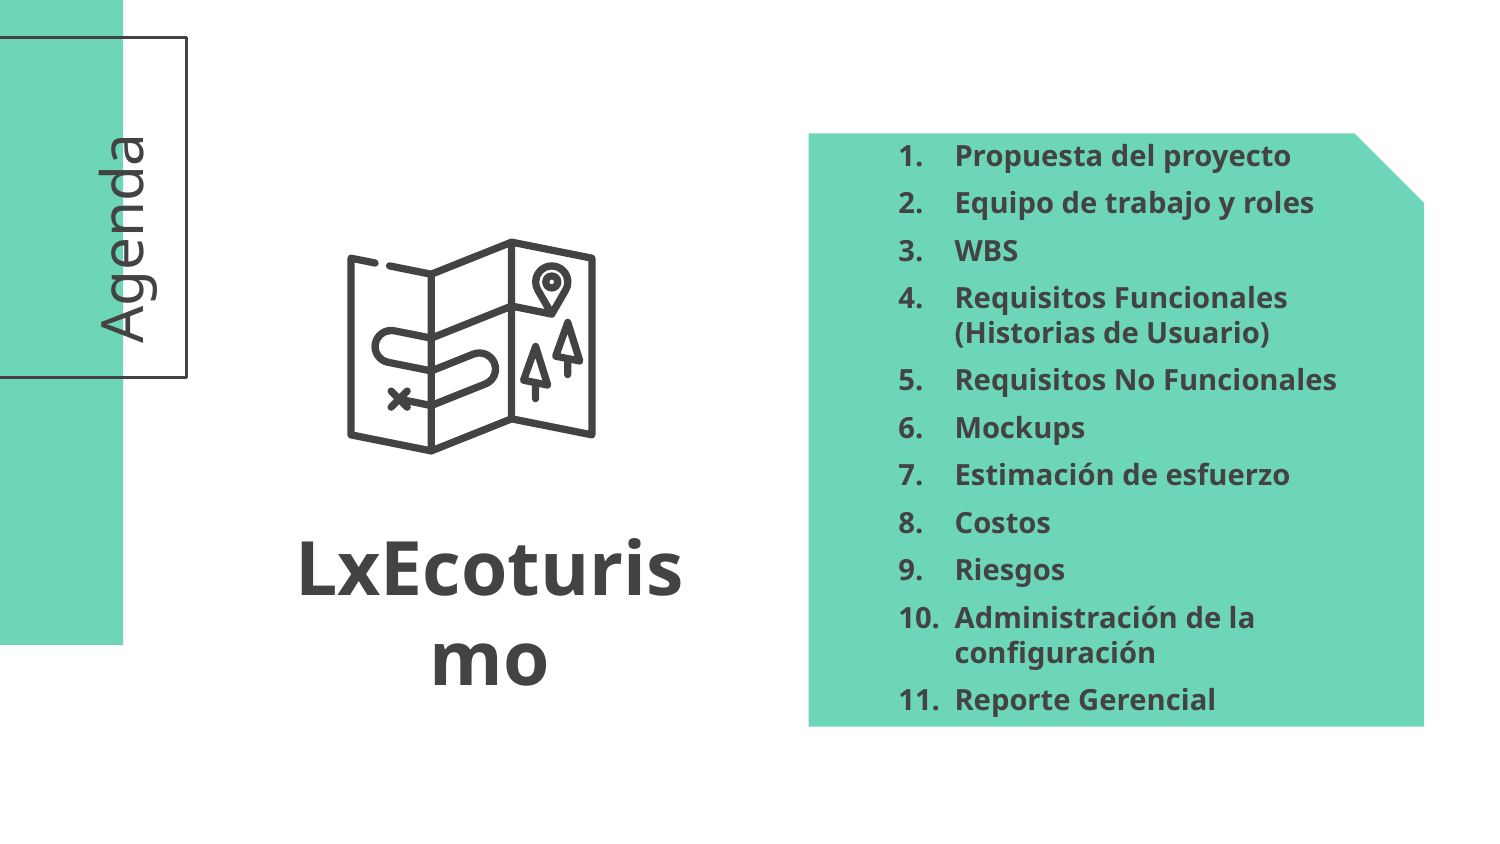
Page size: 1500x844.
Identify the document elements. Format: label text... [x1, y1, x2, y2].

text_box [0, 37, 187, 378]
text_box [808, 133, 1425, 727]
list Propuesta del proyecto Equipo de trabajo y roles WBS Requisitos Funcionales (Historias de Usuario) Requisitos No Funcionales Mockups Estimación de esfuerzo Costos Riesgos Administración de la configuración Reporte Gerencial [883, 166, 1370, 687]
title Agenda [75, 118, 170, 403]
list LxEcoturismo [260, 505, 719, 591]
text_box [347, 238, 596, 455]
